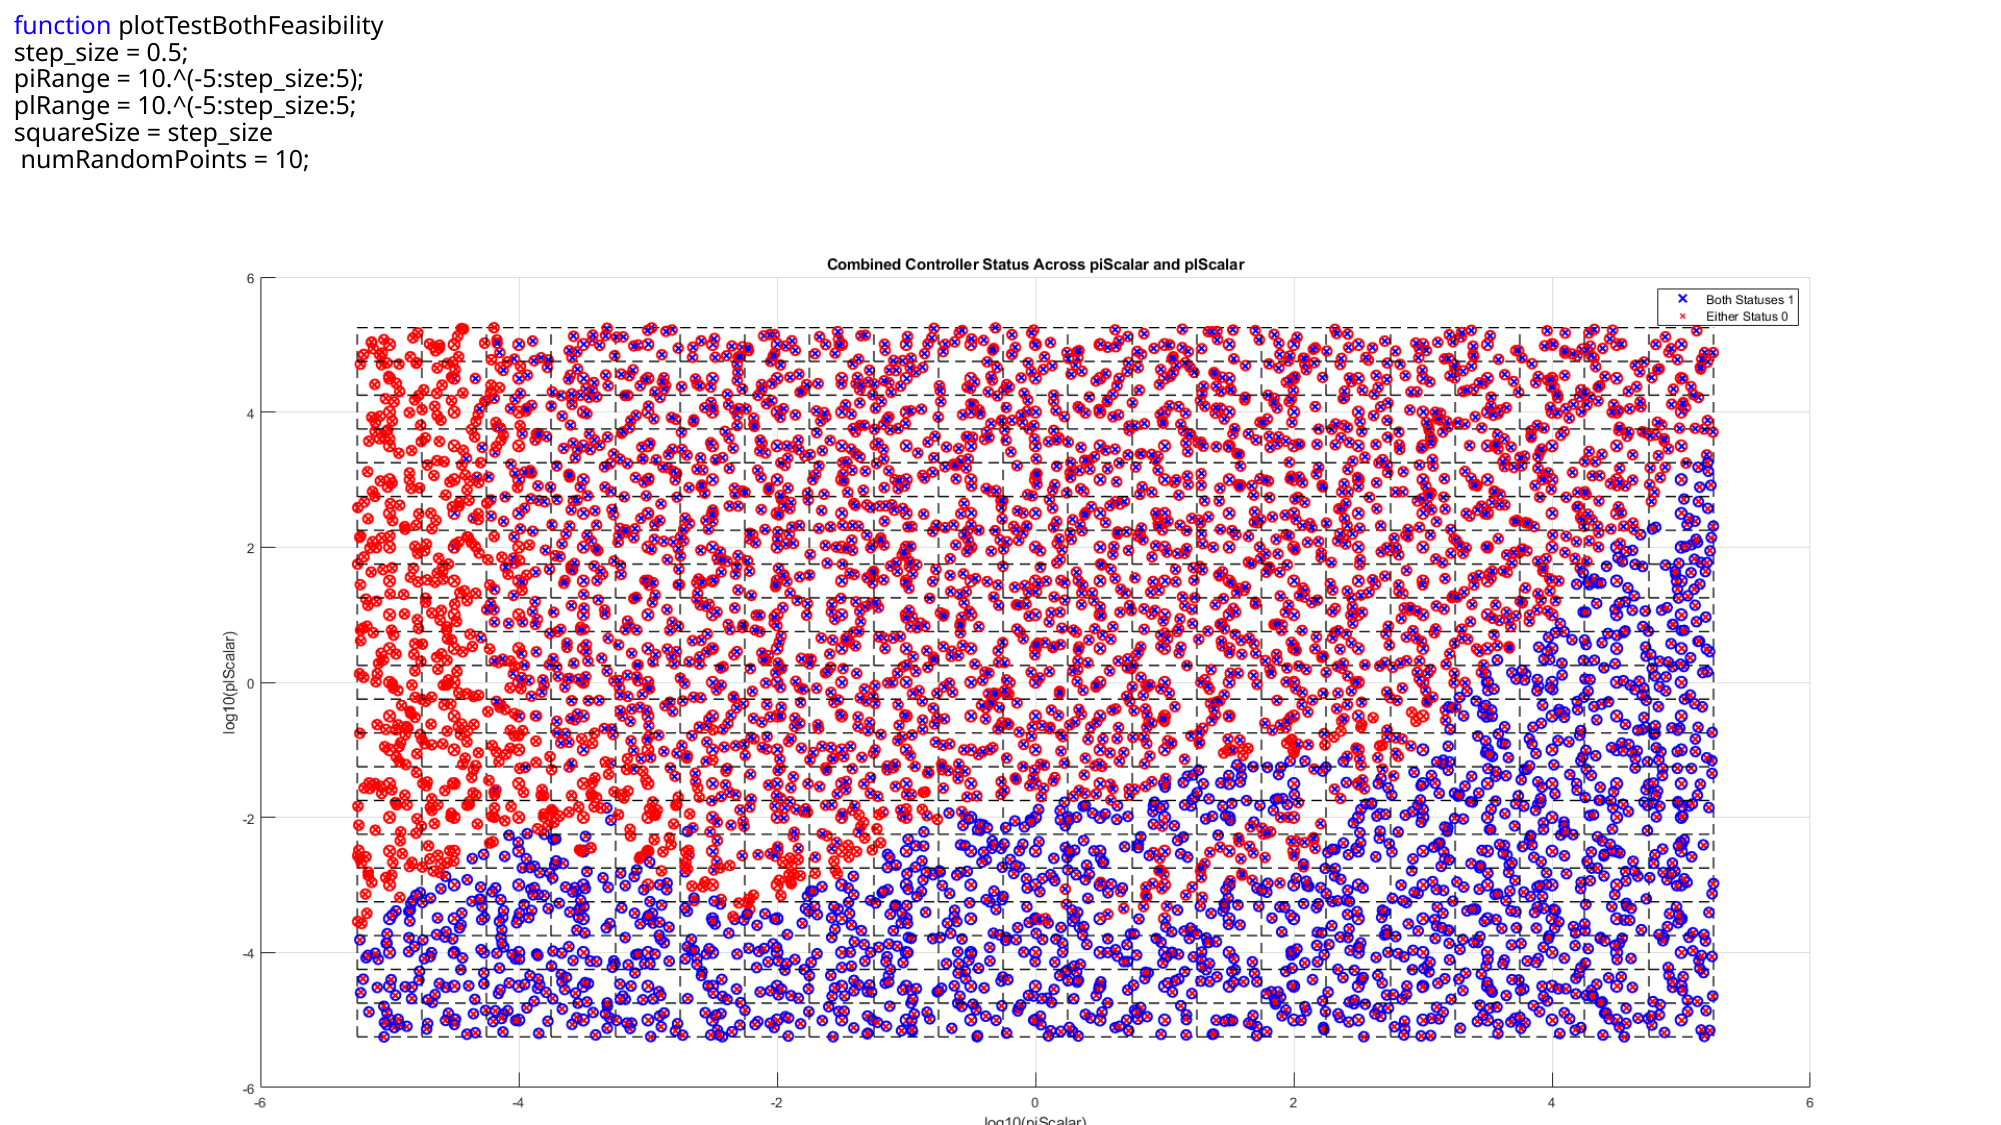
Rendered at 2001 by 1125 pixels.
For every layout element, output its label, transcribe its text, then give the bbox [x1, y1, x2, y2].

title function plotTestBothFeasibility step_size = 0.5; piRange = 10.^(-5:step_size:5); plRange = 10.^(-5:step_size:5; squareSize = step_size numRandomPoints = 10; [14, 0, 1739, 202]
picture [0, 202, 2000, 1125]
